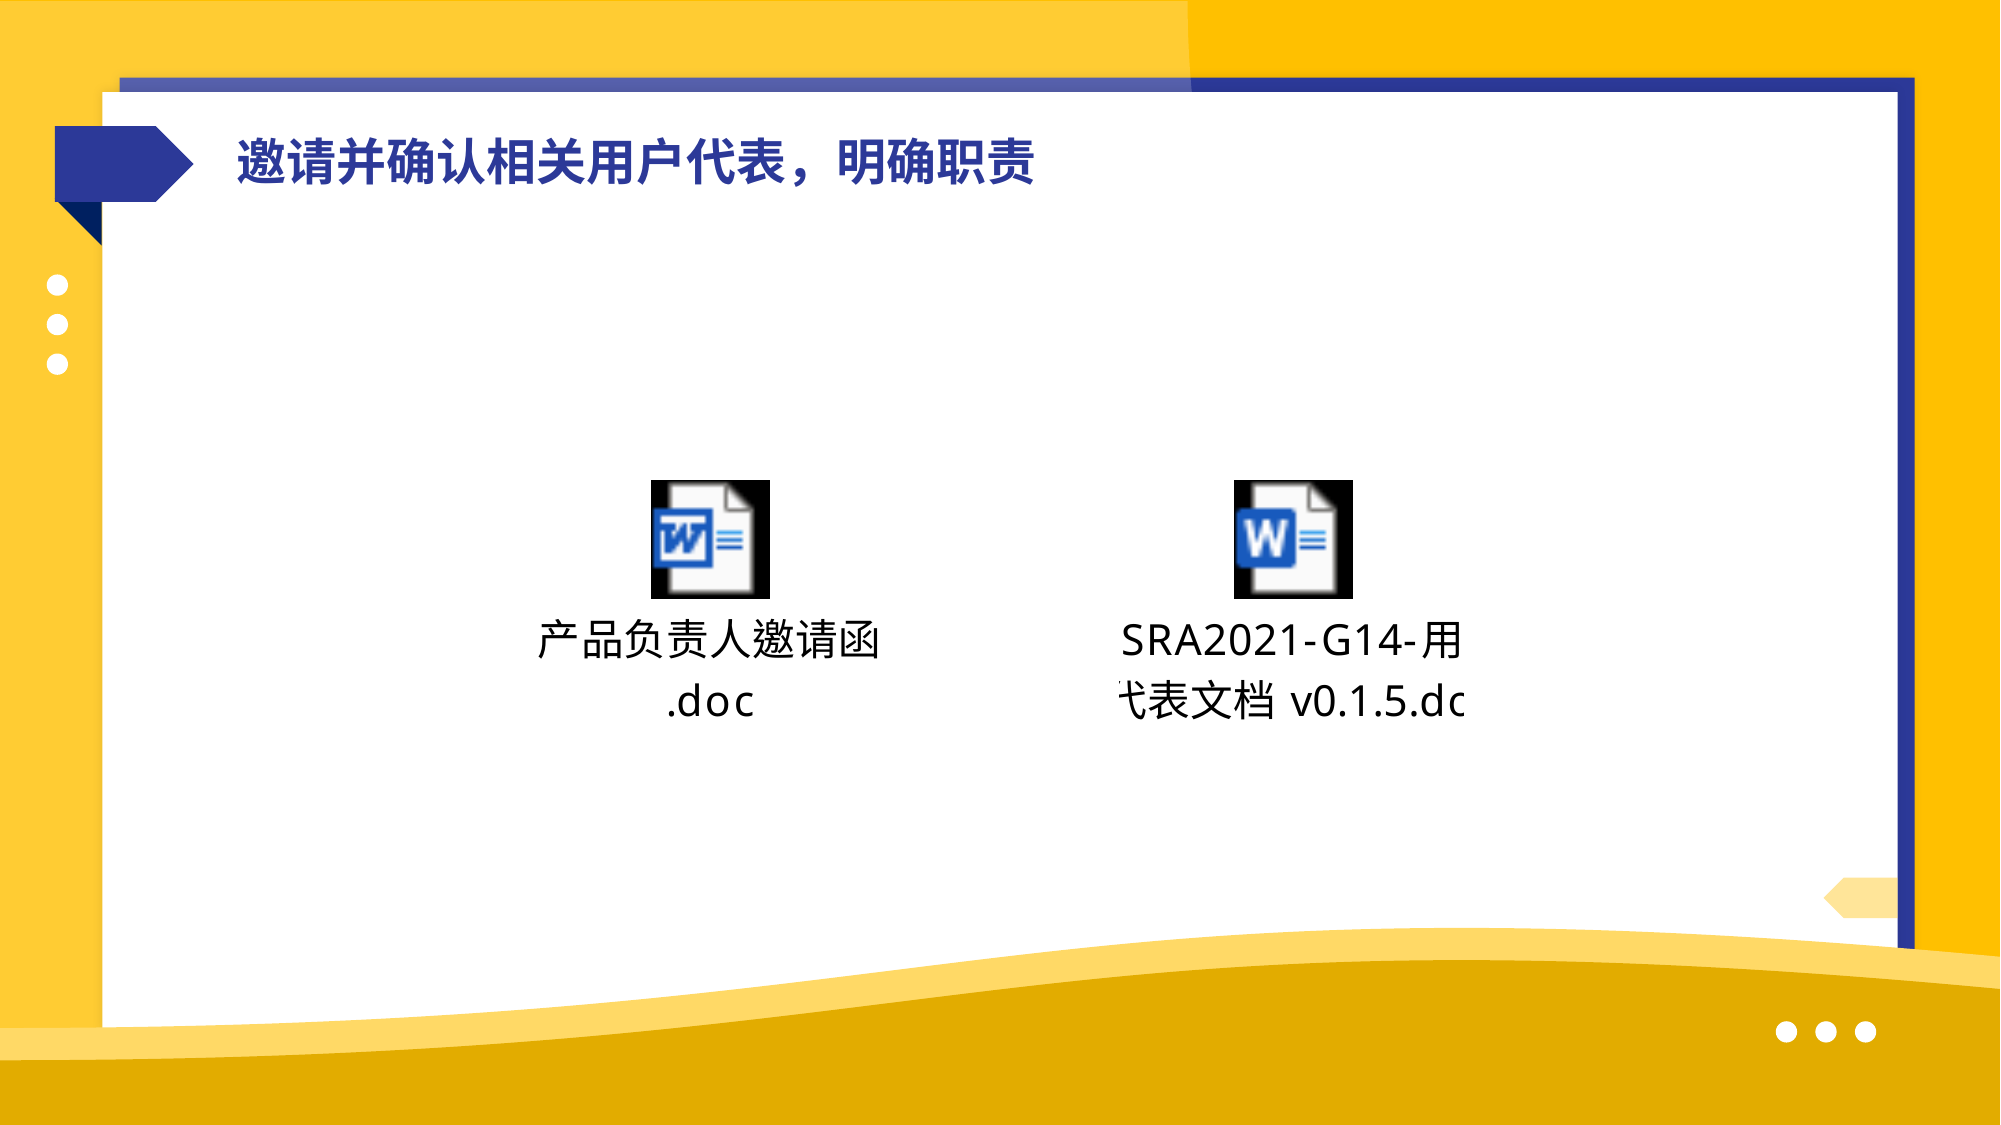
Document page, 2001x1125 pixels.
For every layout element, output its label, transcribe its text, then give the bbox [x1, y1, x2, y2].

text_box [536, 480, 881, 792]
text_box 邀请并确认相关用户代表，明确职责 [221, 122, 1052, 198]
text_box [1119, 480, 1464, 792]
